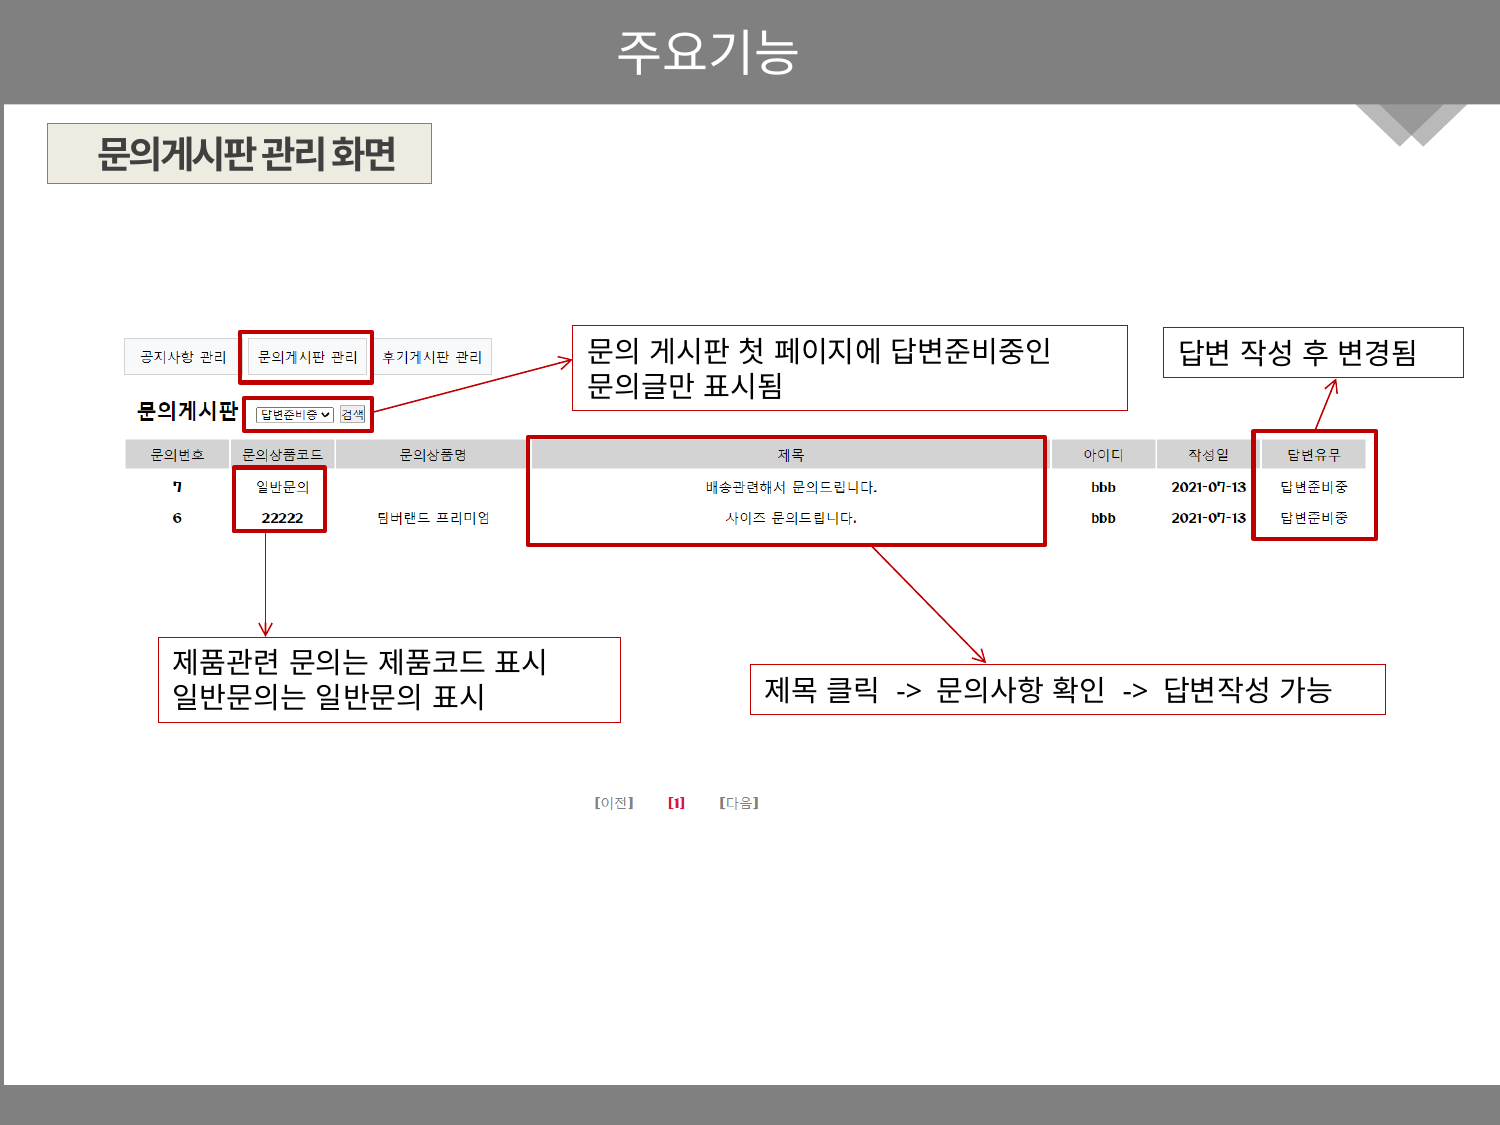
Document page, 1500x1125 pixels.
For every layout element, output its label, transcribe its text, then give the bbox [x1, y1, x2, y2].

text_box [1350, 99, 1411, 149]
text_box 주요기능 [516, 14, 901, 89]
text_box 답변 작성 후 변경됨 [1383, 327, 1464, 378]
text_box [1374, 99, 1473, 149]
text_box 문의게시판 관리 화면 [47, 123, 432, 184]
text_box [871, 545, 987, 664]
text_box [2, 102, 1500, 1087]
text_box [1314, 378, 1337, 432]
picture [113, 325, 1382, 835]
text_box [371, 359, 573, 413]
